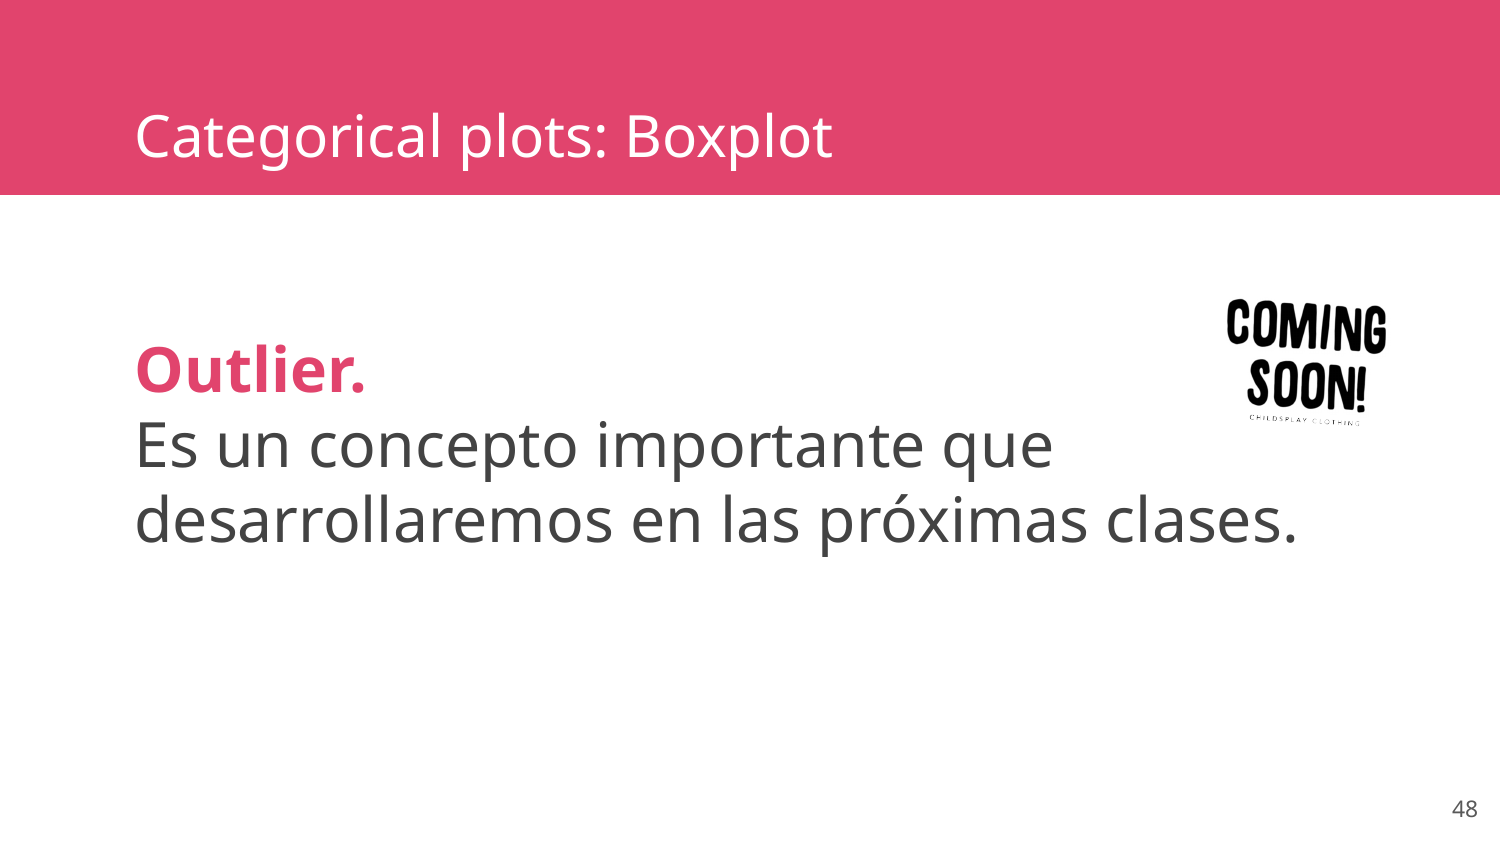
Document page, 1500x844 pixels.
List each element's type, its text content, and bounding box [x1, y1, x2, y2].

slide_number ‹#› [1403, 779, 1494, 844]
text_box Categorical plots: Boxplot [119, 84, 1381, 172]
picture [1197, 243, 1421, 468]
text_box Outlier. Es un concepto importante que desarrollaremos en las próximas clases. [119, 315, 1354, 529]
